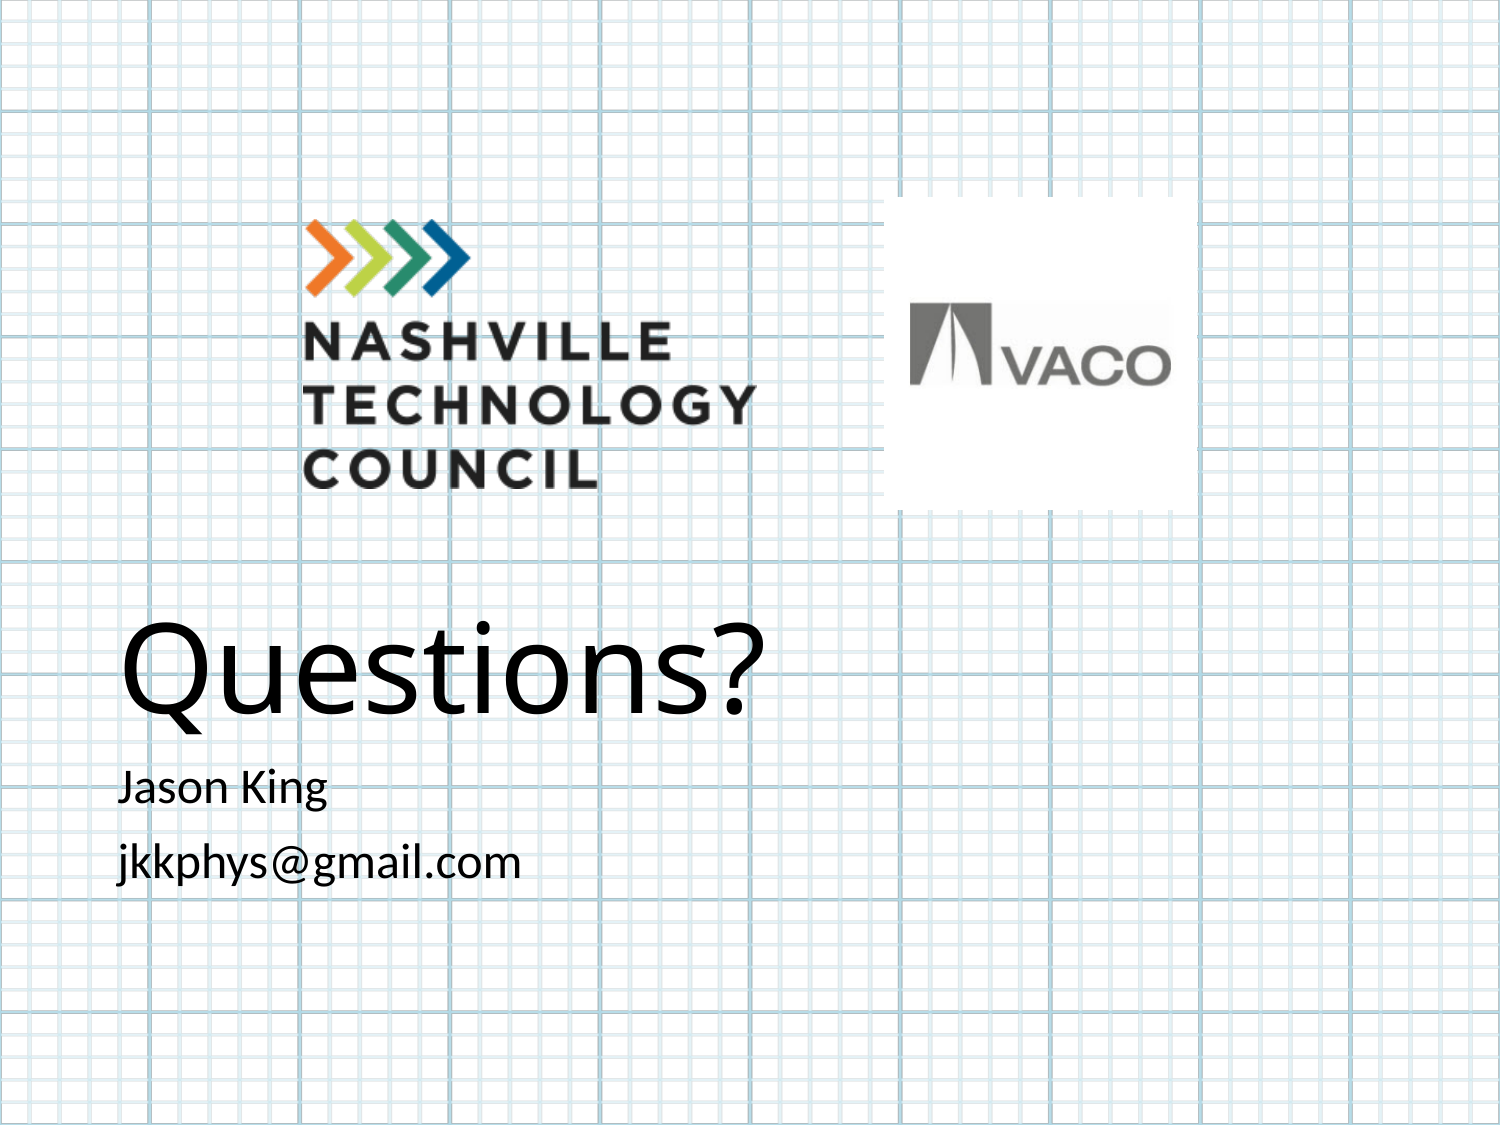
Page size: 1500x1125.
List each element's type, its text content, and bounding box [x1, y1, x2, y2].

picture [0, 0, 1500, 1125]
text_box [302, 197, 1197, 510]
list Jason King jkkphys@gmail.com [102, 752, 1397, 999]
title Questions? [102, 280, 1397, 749]
